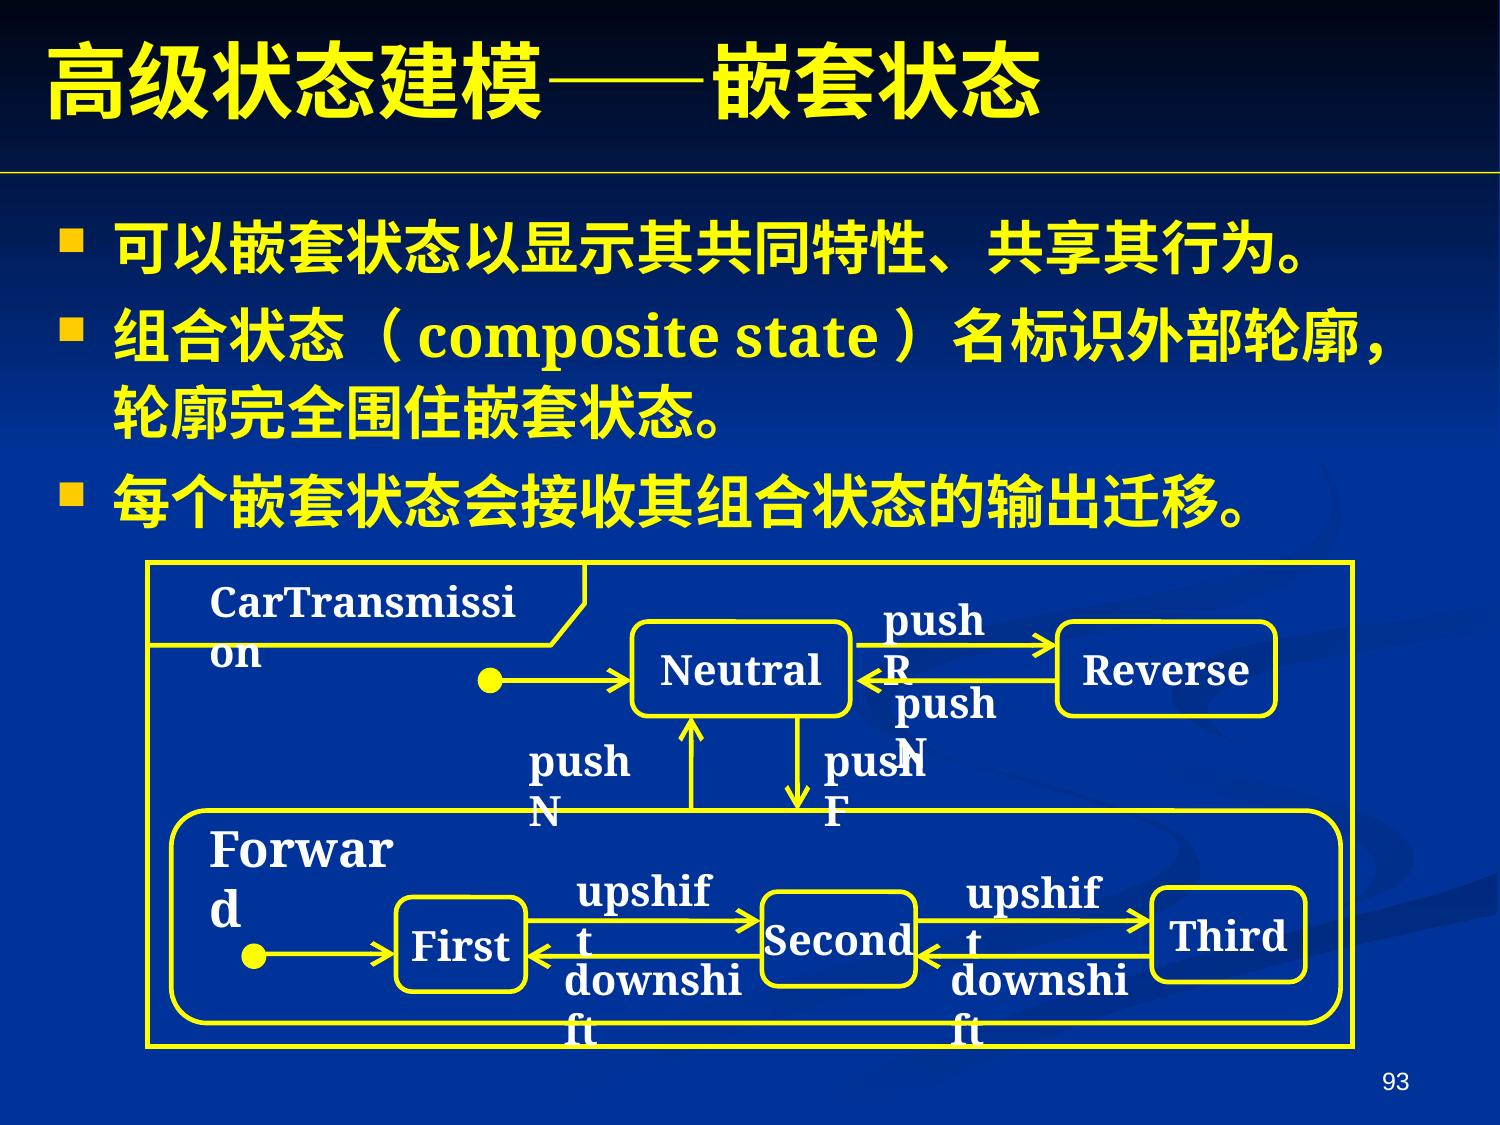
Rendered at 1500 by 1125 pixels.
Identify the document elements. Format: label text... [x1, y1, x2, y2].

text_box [147, 562, 1353, 1048]
list 可以嵌套状态以显示其共同特性、共享其行为。 组合状态（composite state）名标识外部轮廓，轮廓完全围住嵌套状态。 每个嵌套状态会接收其组合状态的输出迁移。 [40, 196, 1448, 634]
slide_number 93 [1074, 1024, 1426, 1104]
text_box 高级状态建模——嵌套状态 [29, 21, 1380, 138]
